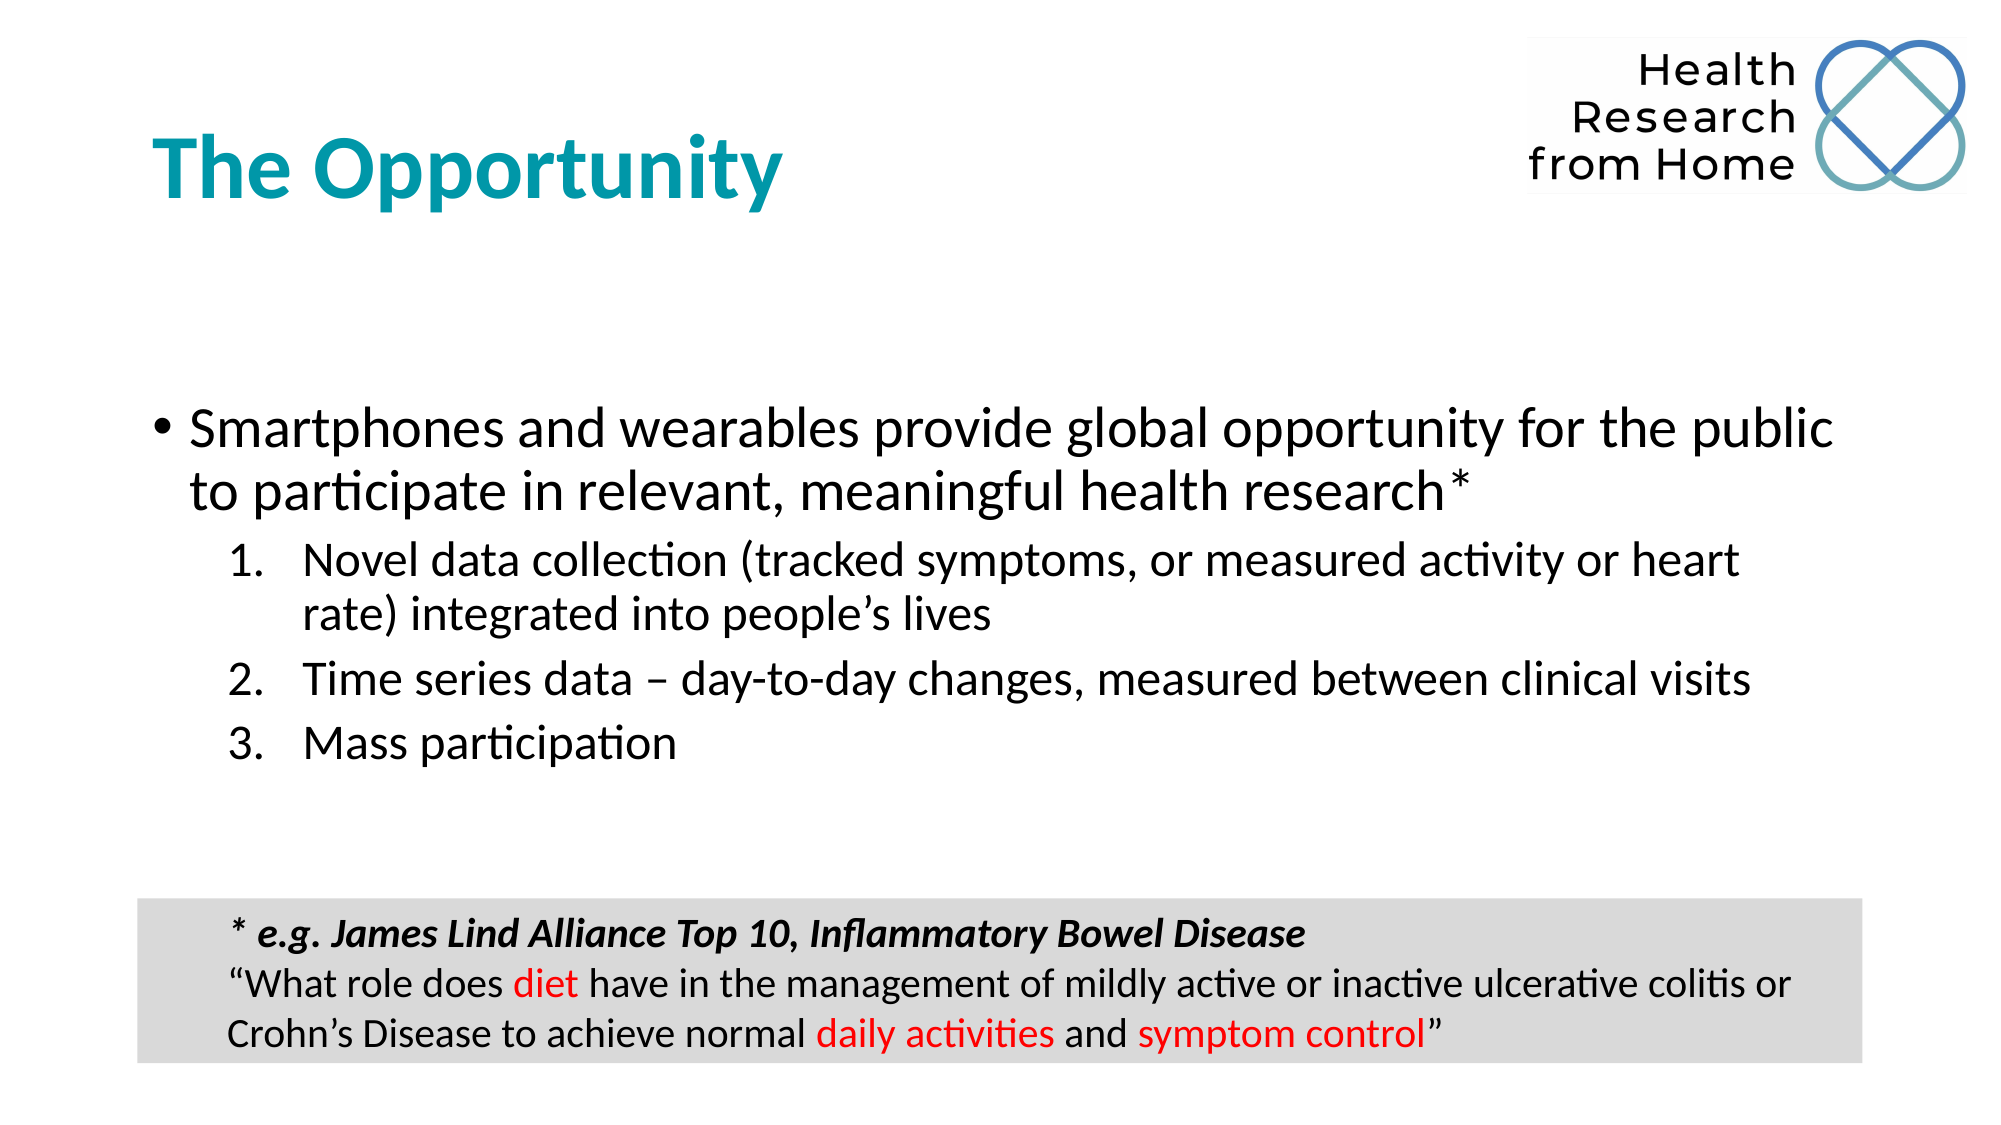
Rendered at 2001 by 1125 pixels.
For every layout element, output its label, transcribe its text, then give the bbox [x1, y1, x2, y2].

title The Opportunity [137, 59, 1863, 278]
text_box * e.g. James Lind Alliance Top 10, Inflammatory Bowel Disease “What role does diet have in the management of mildly active or inactive ulcerative colitis or Crohn’s Disease to achieve normal daily activities and symptom control” [137, 898, 1863, 1064]
picture [1527, 37, 1967, 194]
list Smartphones and wearables provide global opportunity for the public to participate in relevant, meaningful health research* Novel data collection (tracked symptoms, or measured activity or heart rate) integrated into people’s lives Time series data – day-to-day changes, measured between clinical visits Mass participation [137, 299, 1863, 898]
